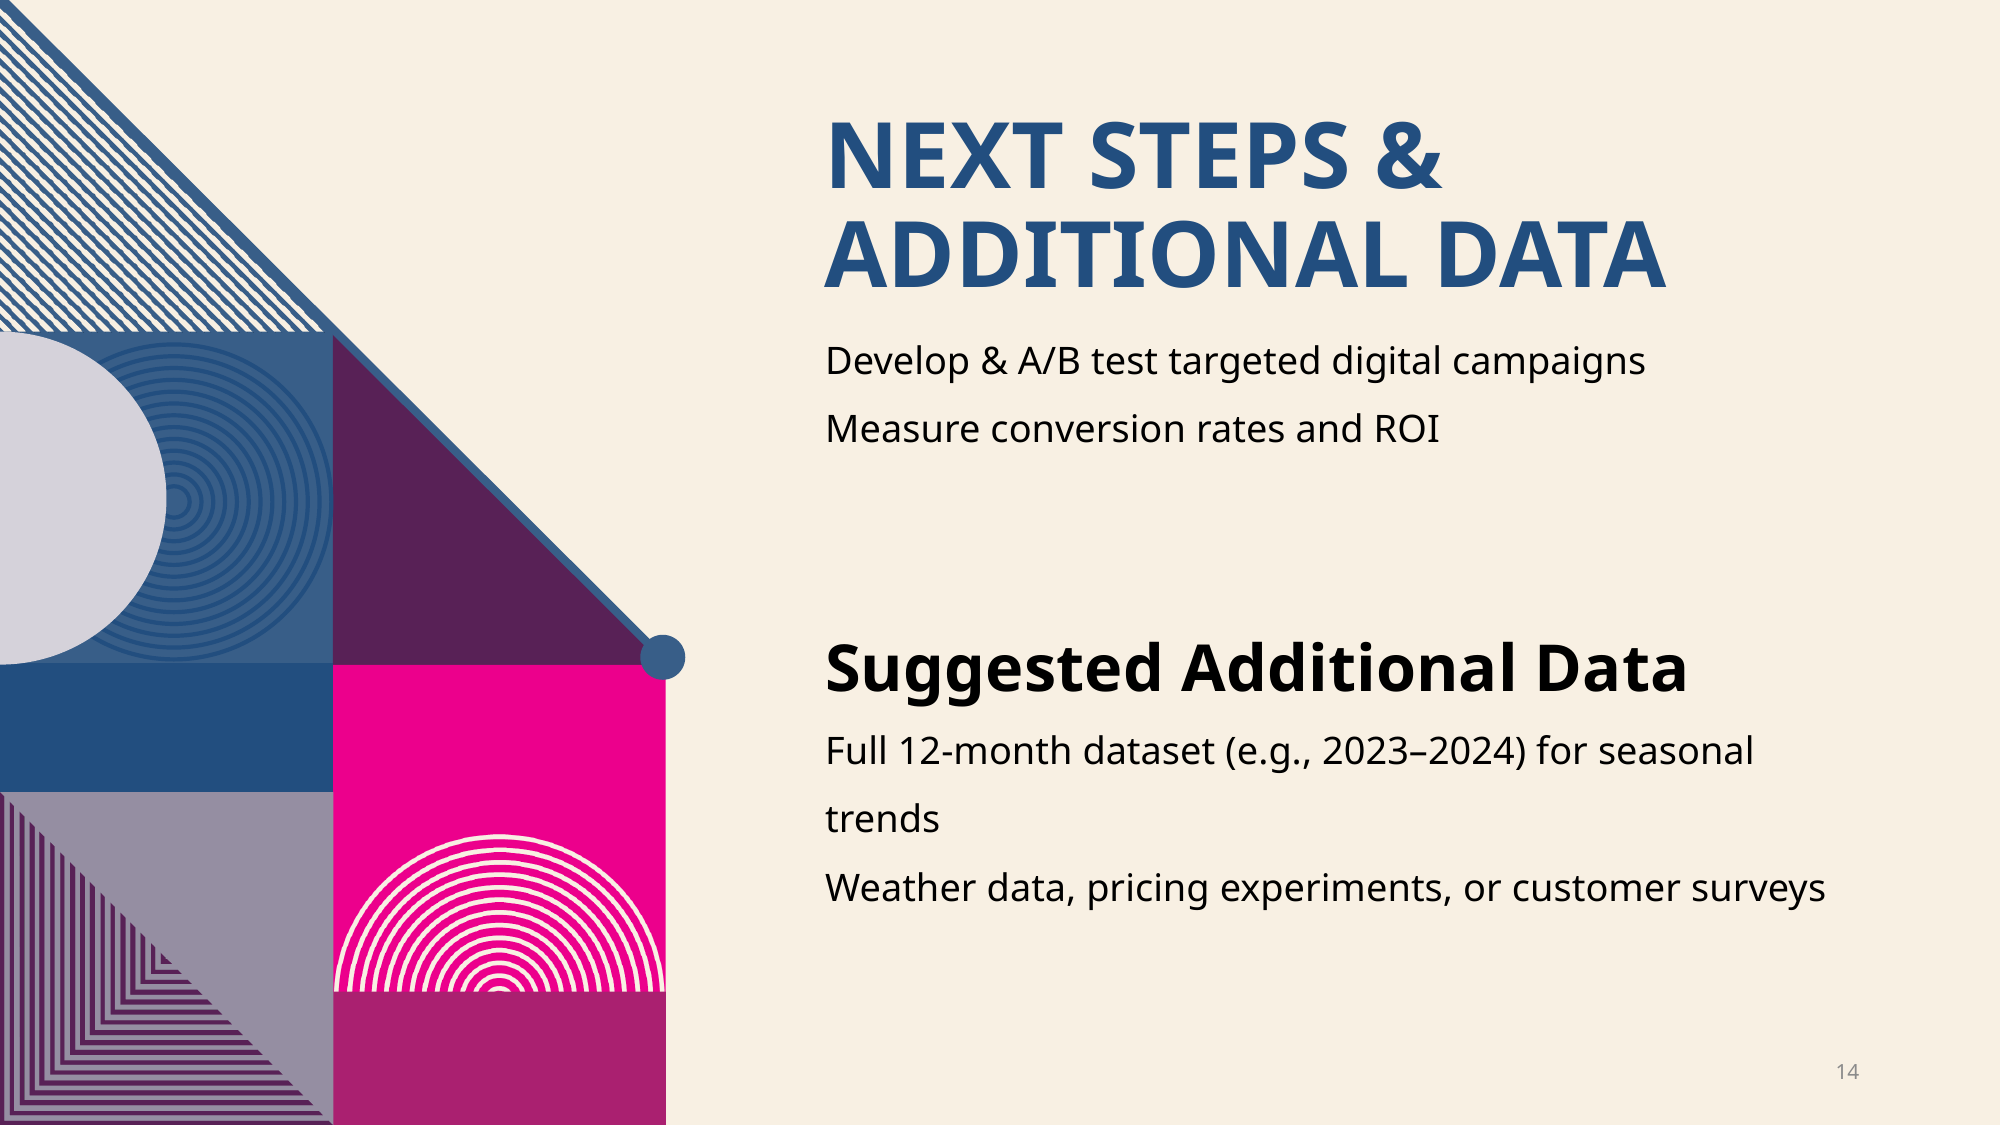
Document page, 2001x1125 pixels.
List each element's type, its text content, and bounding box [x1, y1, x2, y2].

picture [334, 834, 665, 991]
picture [0, 4, 330, 333]
list Develop & A/B test targeted digital campaigns Measure conversion rates and ROI Suggested Additional Data Full 12-month dataset (e.g., 2023–2024) for seasonal trends Weather data, pricing experiments, or customer surveys [810, 306, 1850, 980]
picture [0, 792, 333, 1125]
picture [10, 0, 332, 321]
slide_number 14 [1799, 1042, 1875, 1103]
title Next Steps & Additional Data [809, 0, 1850, 425]
